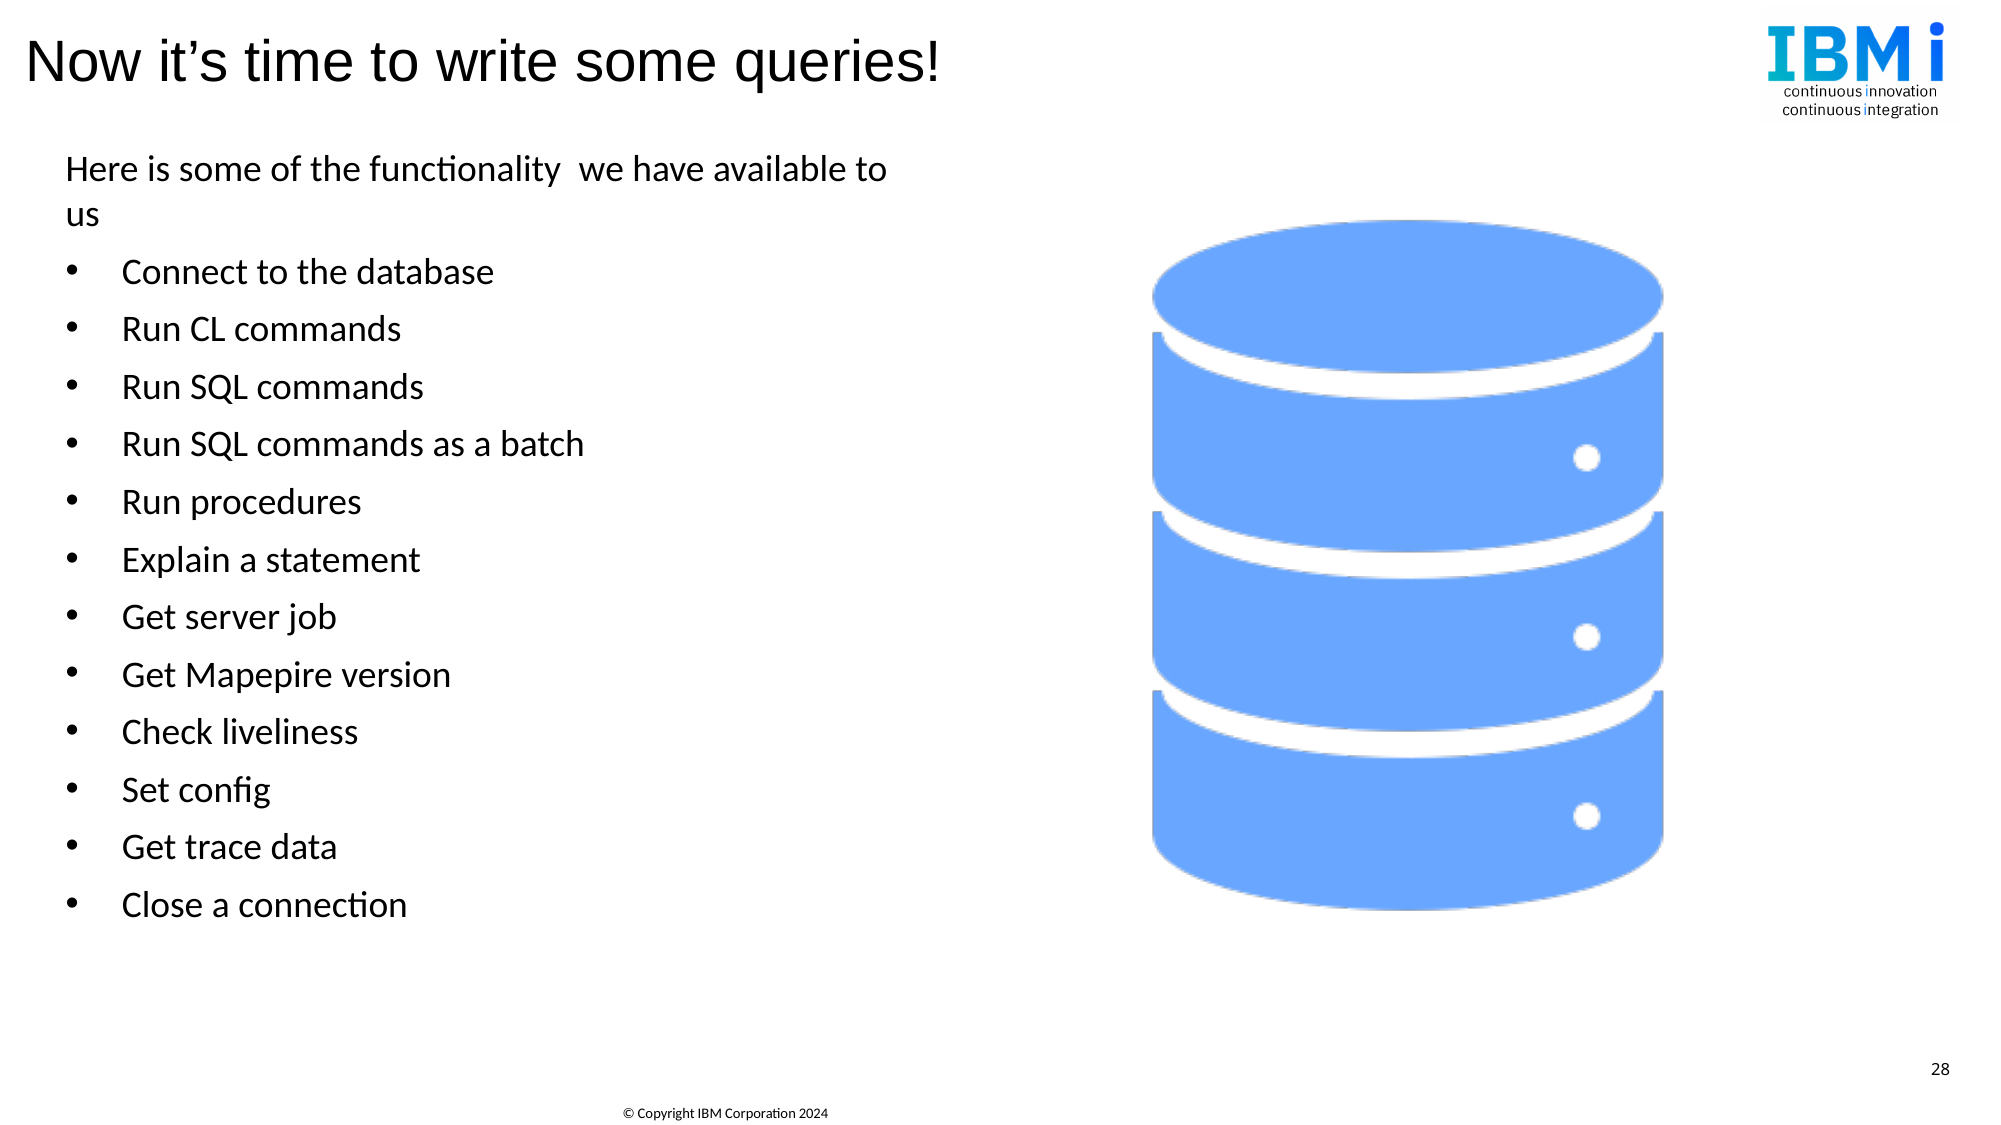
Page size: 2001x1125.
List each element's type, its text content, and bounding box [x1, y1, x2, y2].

picture [1761, 5, 1961, 124]
text_box Here is some of the functionality we have available to us Connect to the database Run CL commands Run SQL commands Run SQL commands as a batch Run procedures Explain a statement Get server job Get Mapepire version Check liveliness Set config Get trace data Close a connection [50, 136, 935, 996]
slide_number 28 [1500, 1055, 1950, 1086]
title Now it’s time to write some queries! [25, 28, 1751, 97]
picture [978, 136, 1838, 996]
